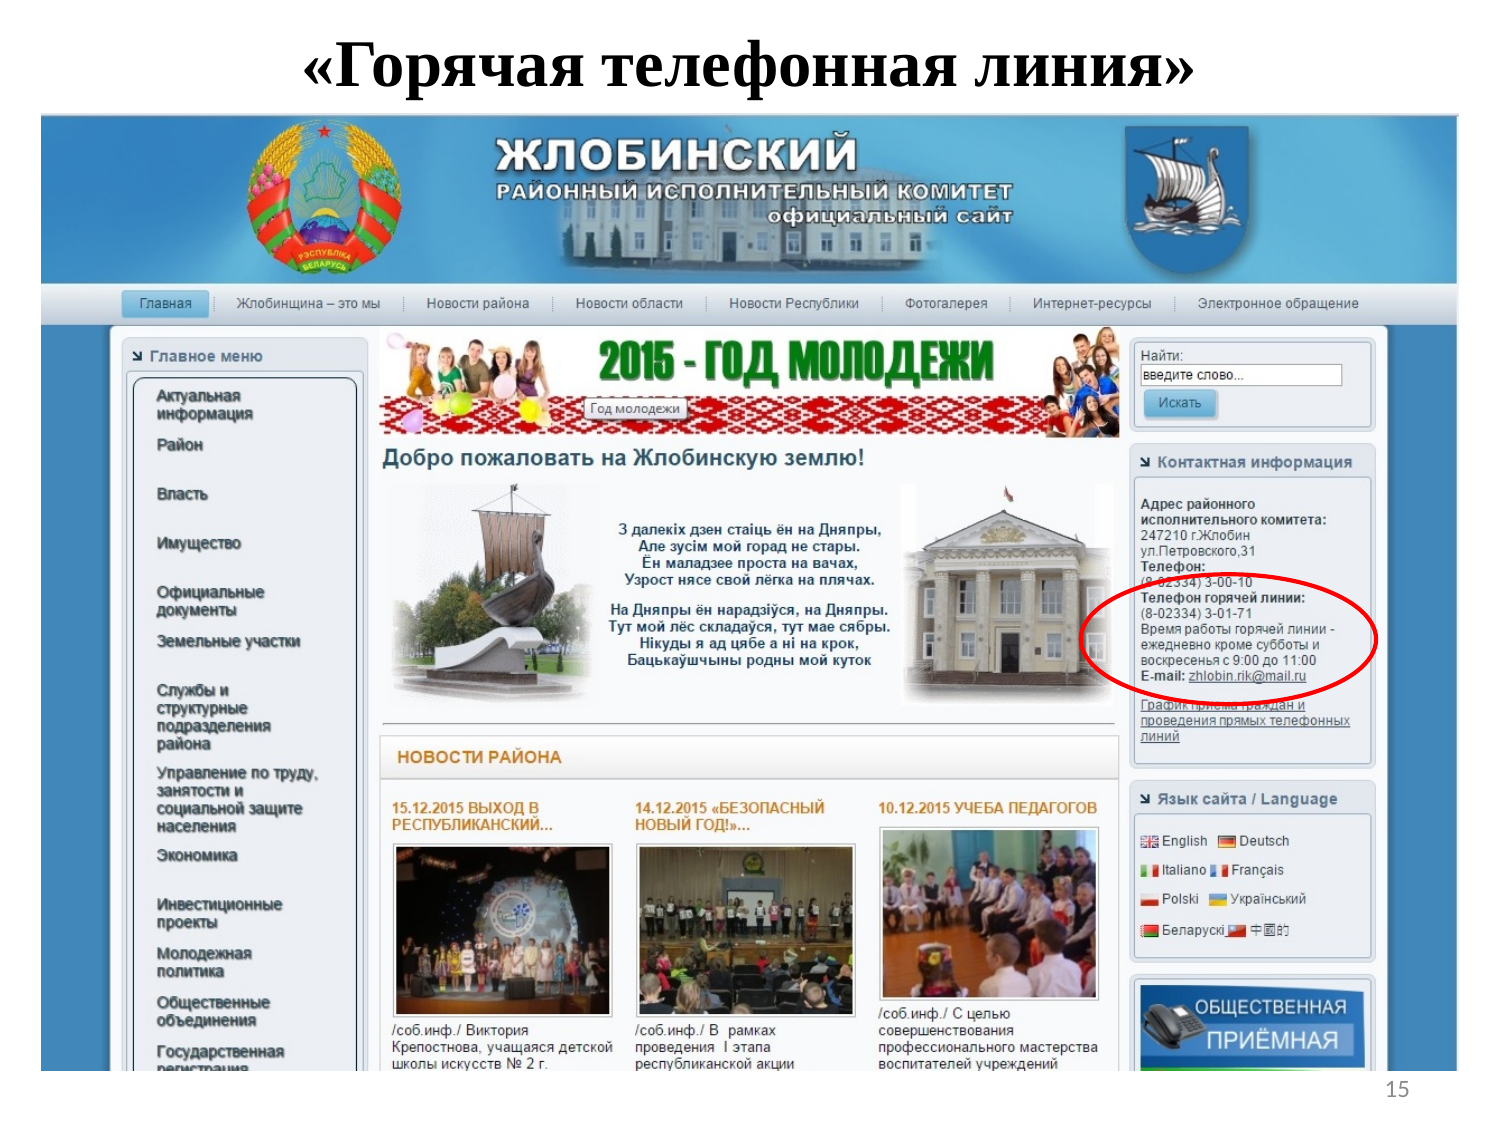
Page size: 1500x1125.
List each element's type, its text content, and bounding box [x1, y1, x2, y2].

title «Горячая телефонная линия» [75, 0, 1425, 111]
slide_number 15 [1074, 1077, 1425, 1118]
picture [41, 113, 1459, 1071]
